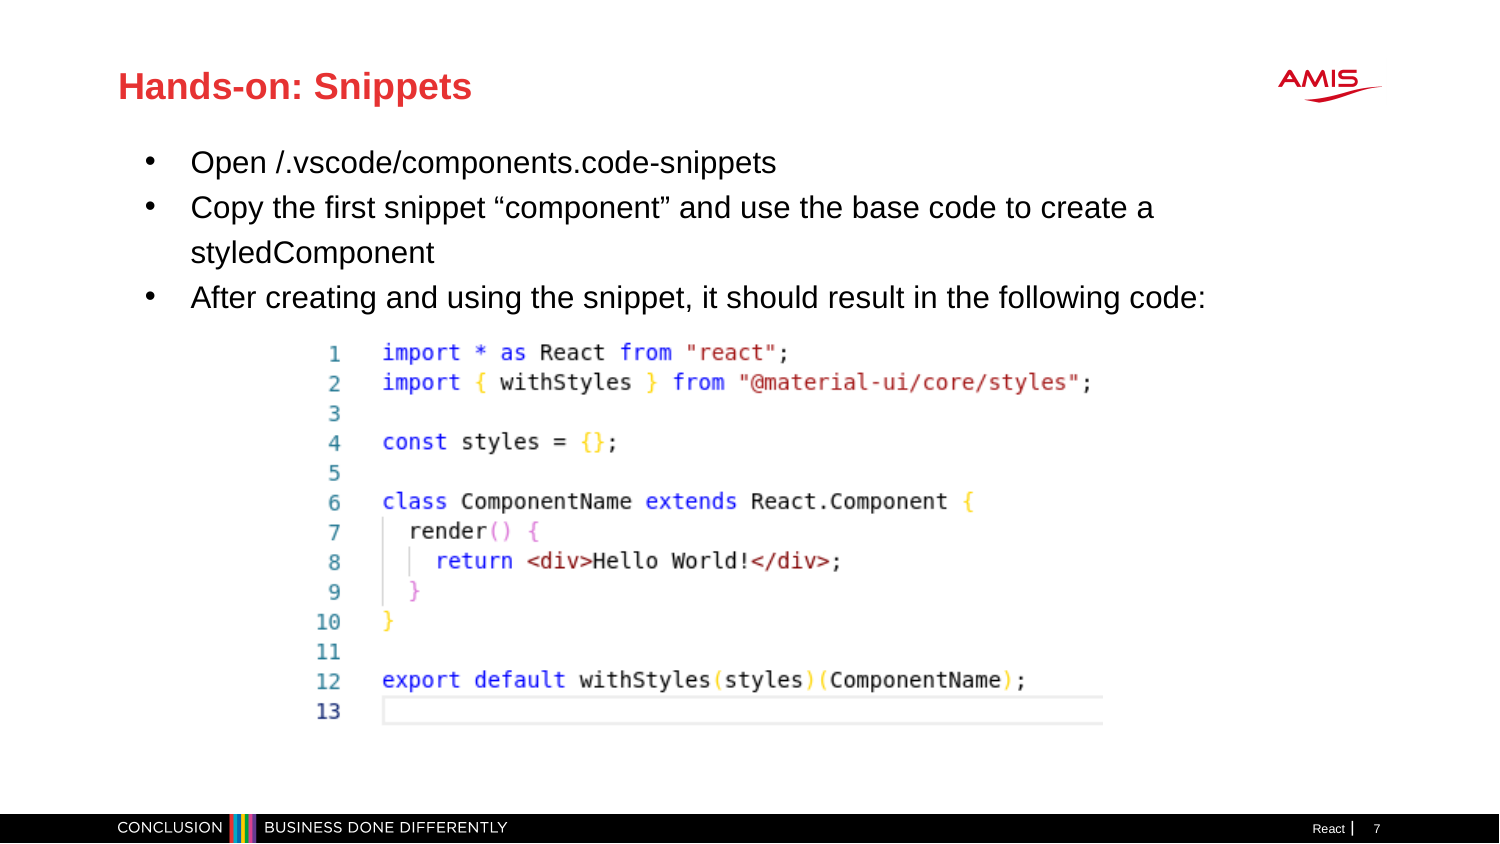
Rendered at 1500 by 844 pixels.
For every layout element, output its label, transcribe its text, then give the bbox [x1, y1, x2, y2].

text_box React [814, 820, 1346, 838]
text_box Open /.vscode/components.code-snippets Copy the first snippet “component” and use the base code to create a styledComponent After creating and using the snippet, it should result in the following code: [143, 90, 1230, 727]
picture [314, 340, 1103, 727]
text_box Hands-on: Snippets [118, 47, 1204, 129]
text_box <number> [1358, 820, 1381, 838]
picture [239, 814, 1499, 843]
picture [0, 814, 236, 843]
picture [1204, 58, 1387, 105]
